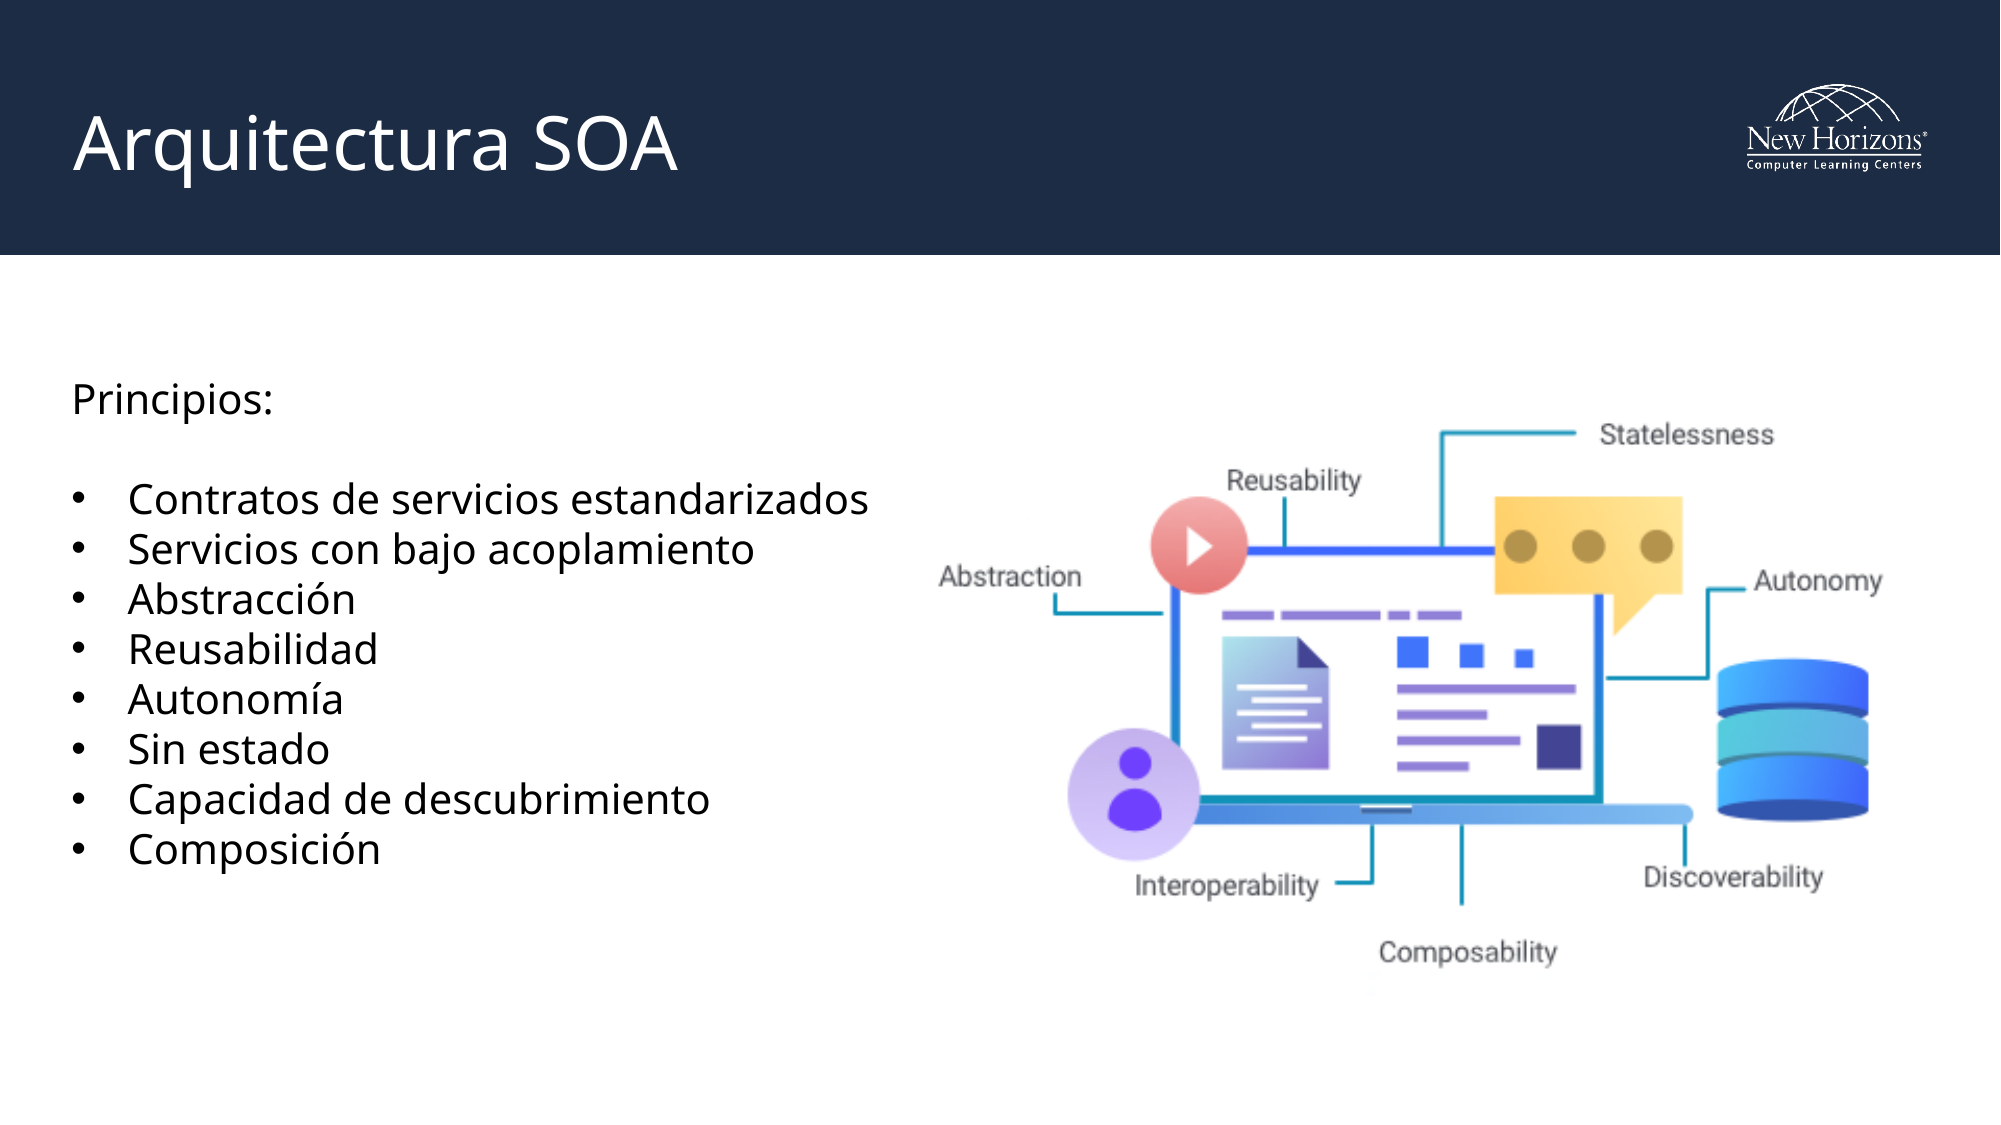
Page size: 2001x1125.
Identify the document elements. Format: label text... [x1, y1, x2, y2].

picture [914, 399, 1944, 996]
text_box Principios: Contratos de servicios estandarizados Servicios con bajo acoplamiento Abstracción Reusabilidad Autonomía Sin estado Capacidad de descubrimiento Composición [56, 365, 1941, 881]
picture [1733, 61, 1941, 194]
text_box [0, 0, 2000, 256]
text_box Arquitectura SOA [59, 87, 1552, 193]
